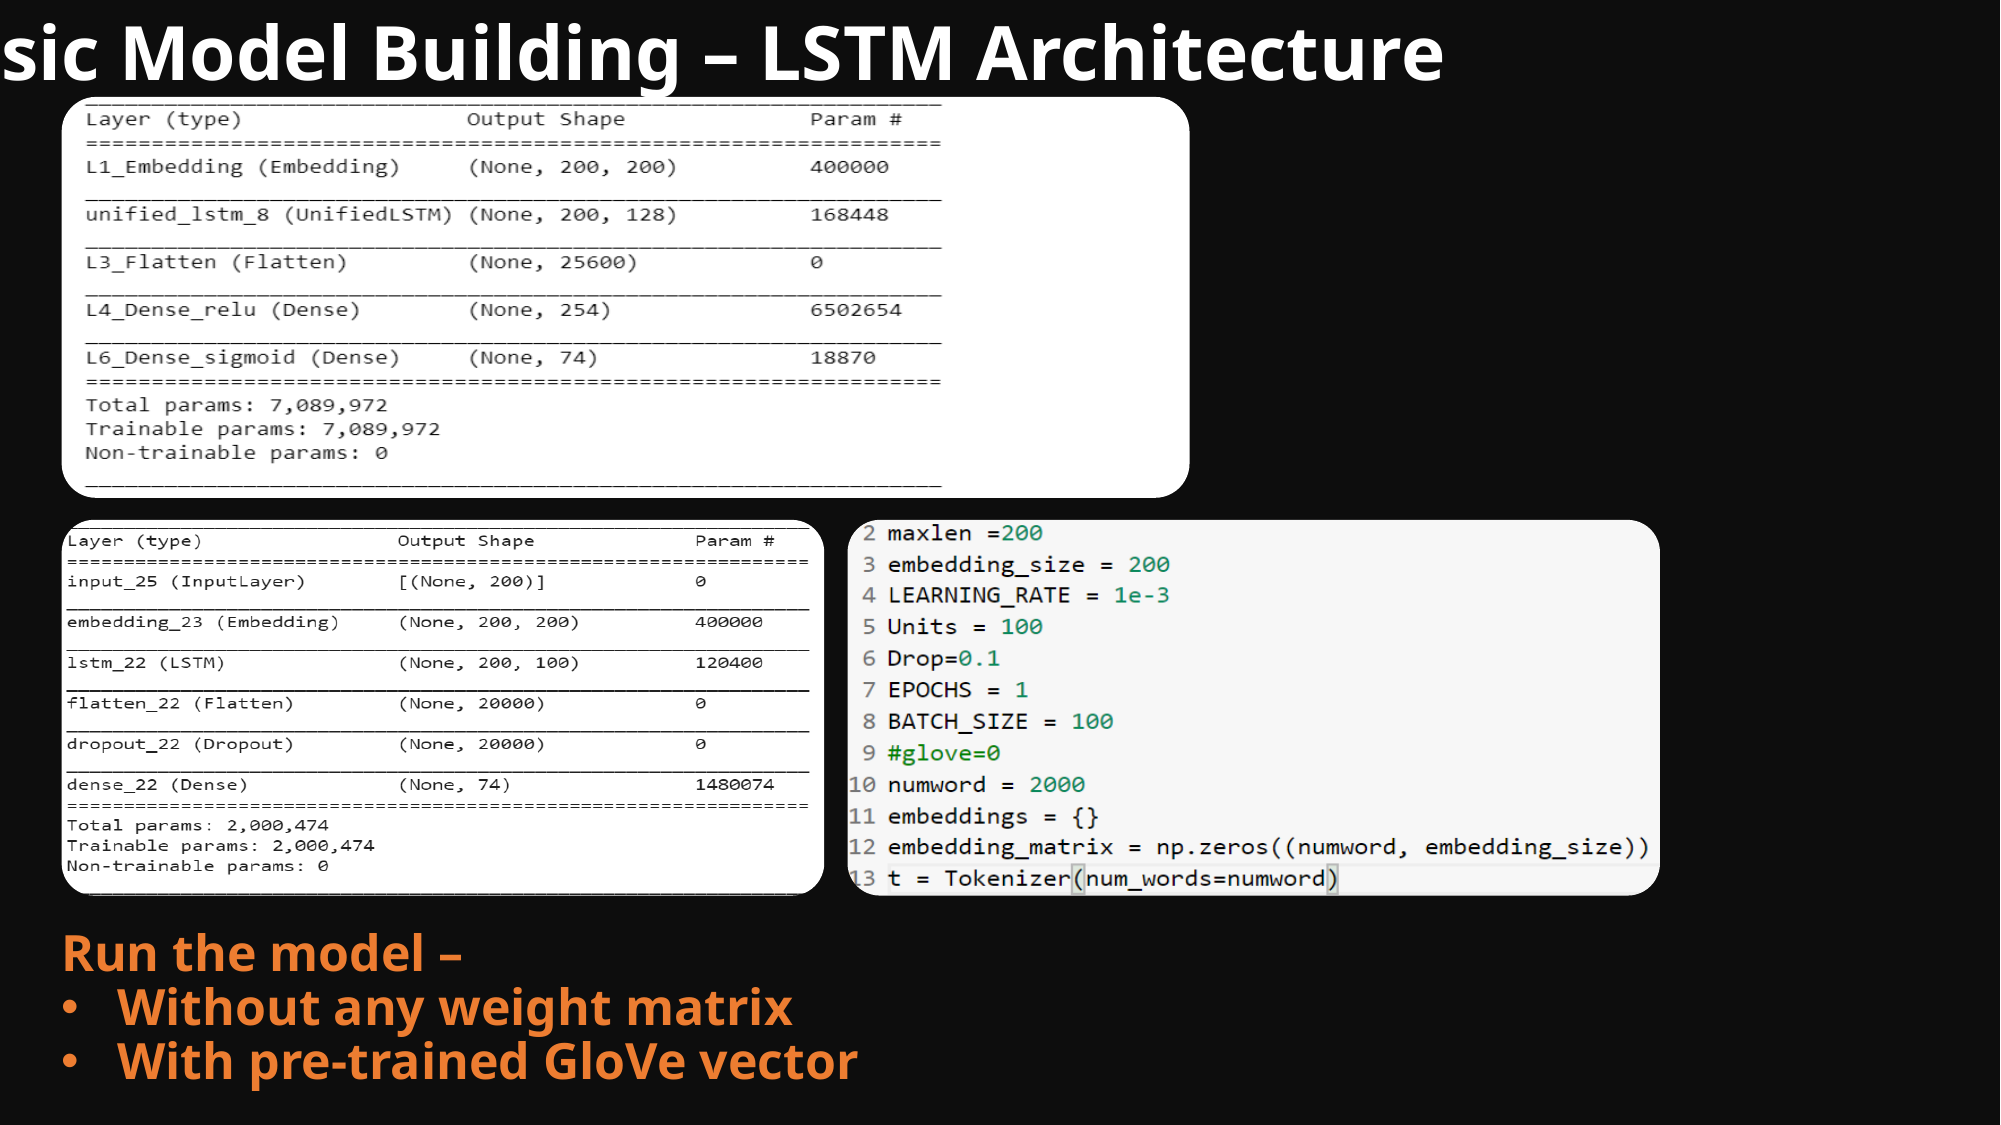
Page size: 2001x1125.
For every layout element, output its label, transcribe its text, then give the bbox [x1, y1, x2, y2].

picture [61, 519, 825, 896]
picture [61, 96, 1190, 498]
text_box Basic Model Building – LSTM Architecture [0, 7, 1481, 104]
text_box Run the model – Without any weight matrix With pre-trained GloVe vector [46, 920, 960, 1098]
picture [847, 519, 1660, 896]
